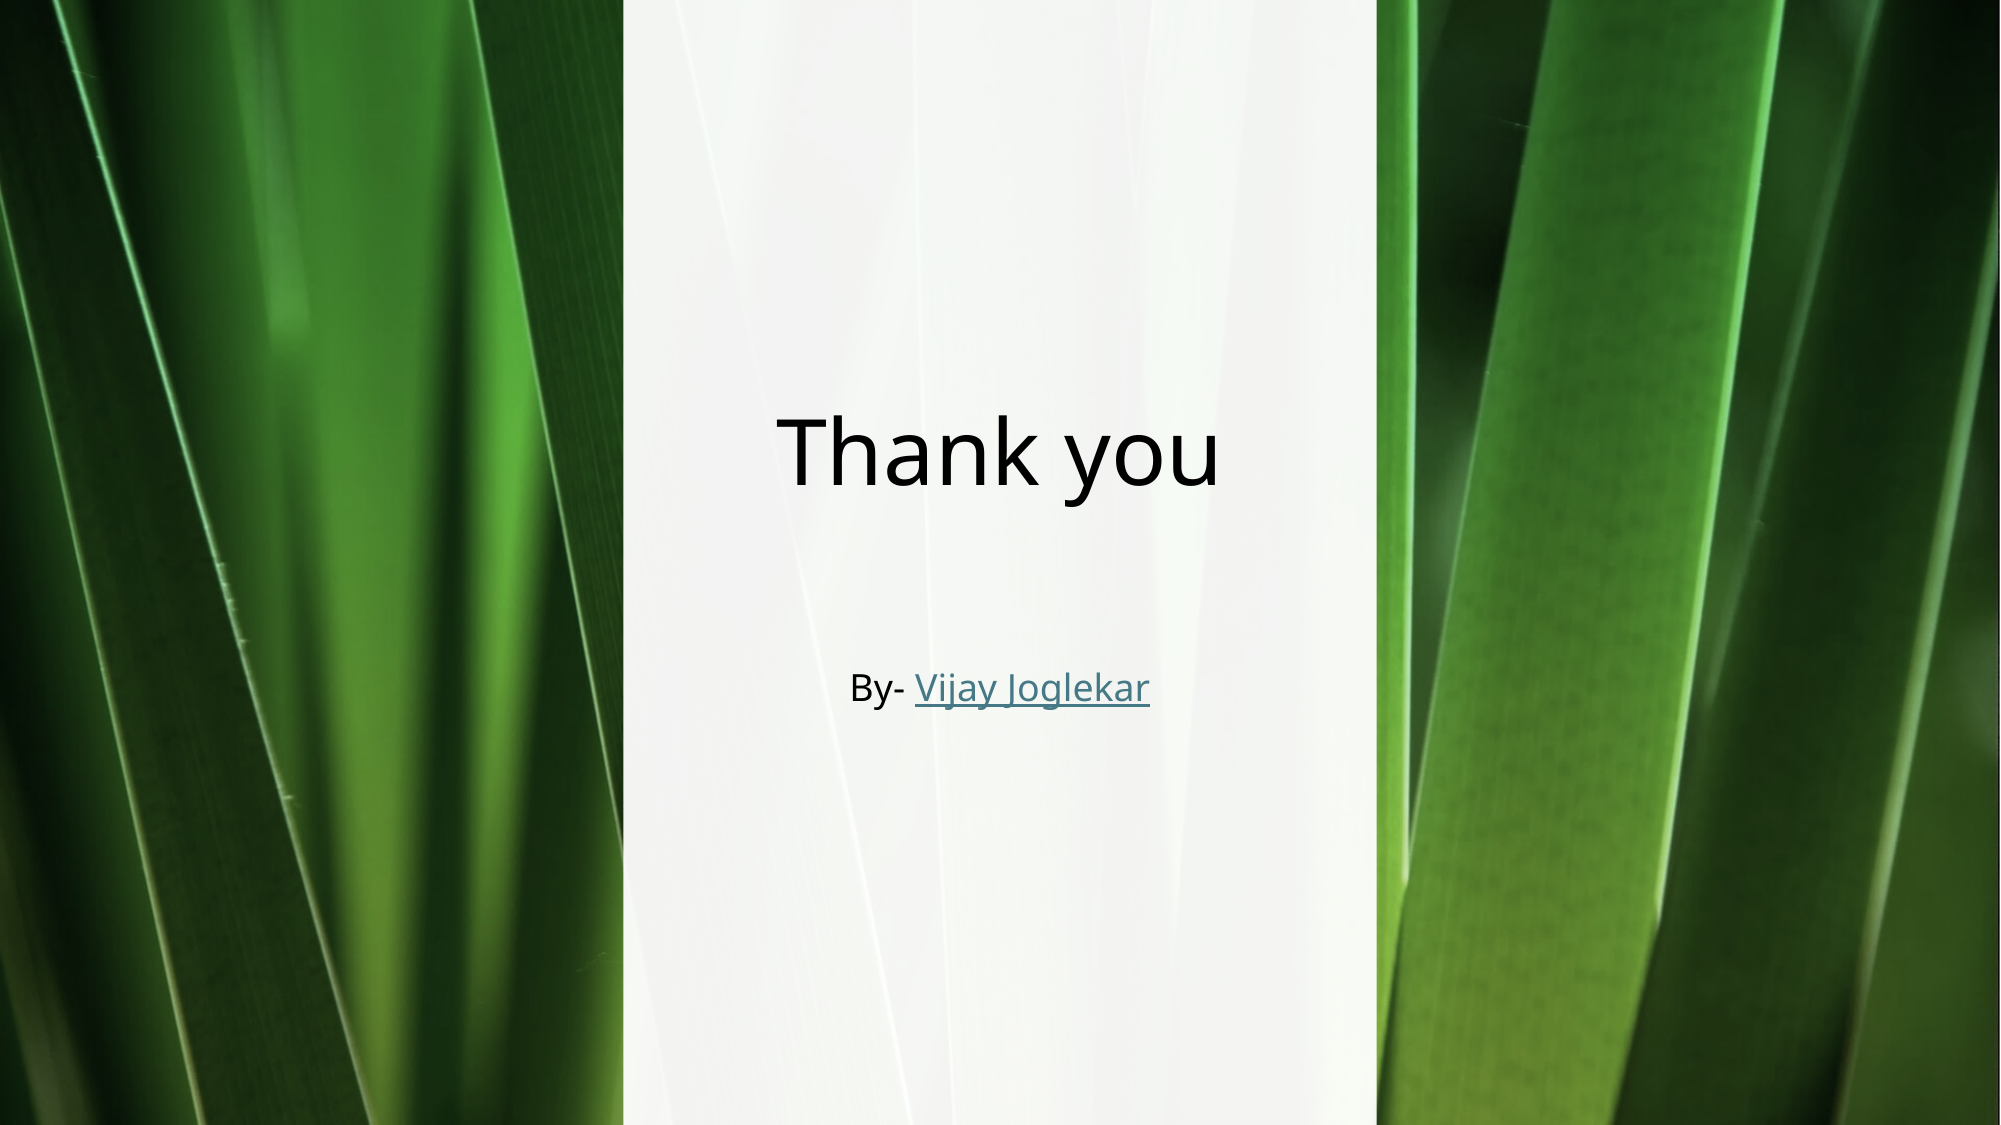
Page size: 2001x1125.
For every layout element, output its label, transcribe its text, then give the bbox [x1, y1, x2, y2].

picture [0, 0, 623, 1125]
list By- Vijay Joglekar [679, 656, 1321, 1107]
picture [1377, 0, 2000, 1125]
title Thank you [679, 15, 1321, 513]
